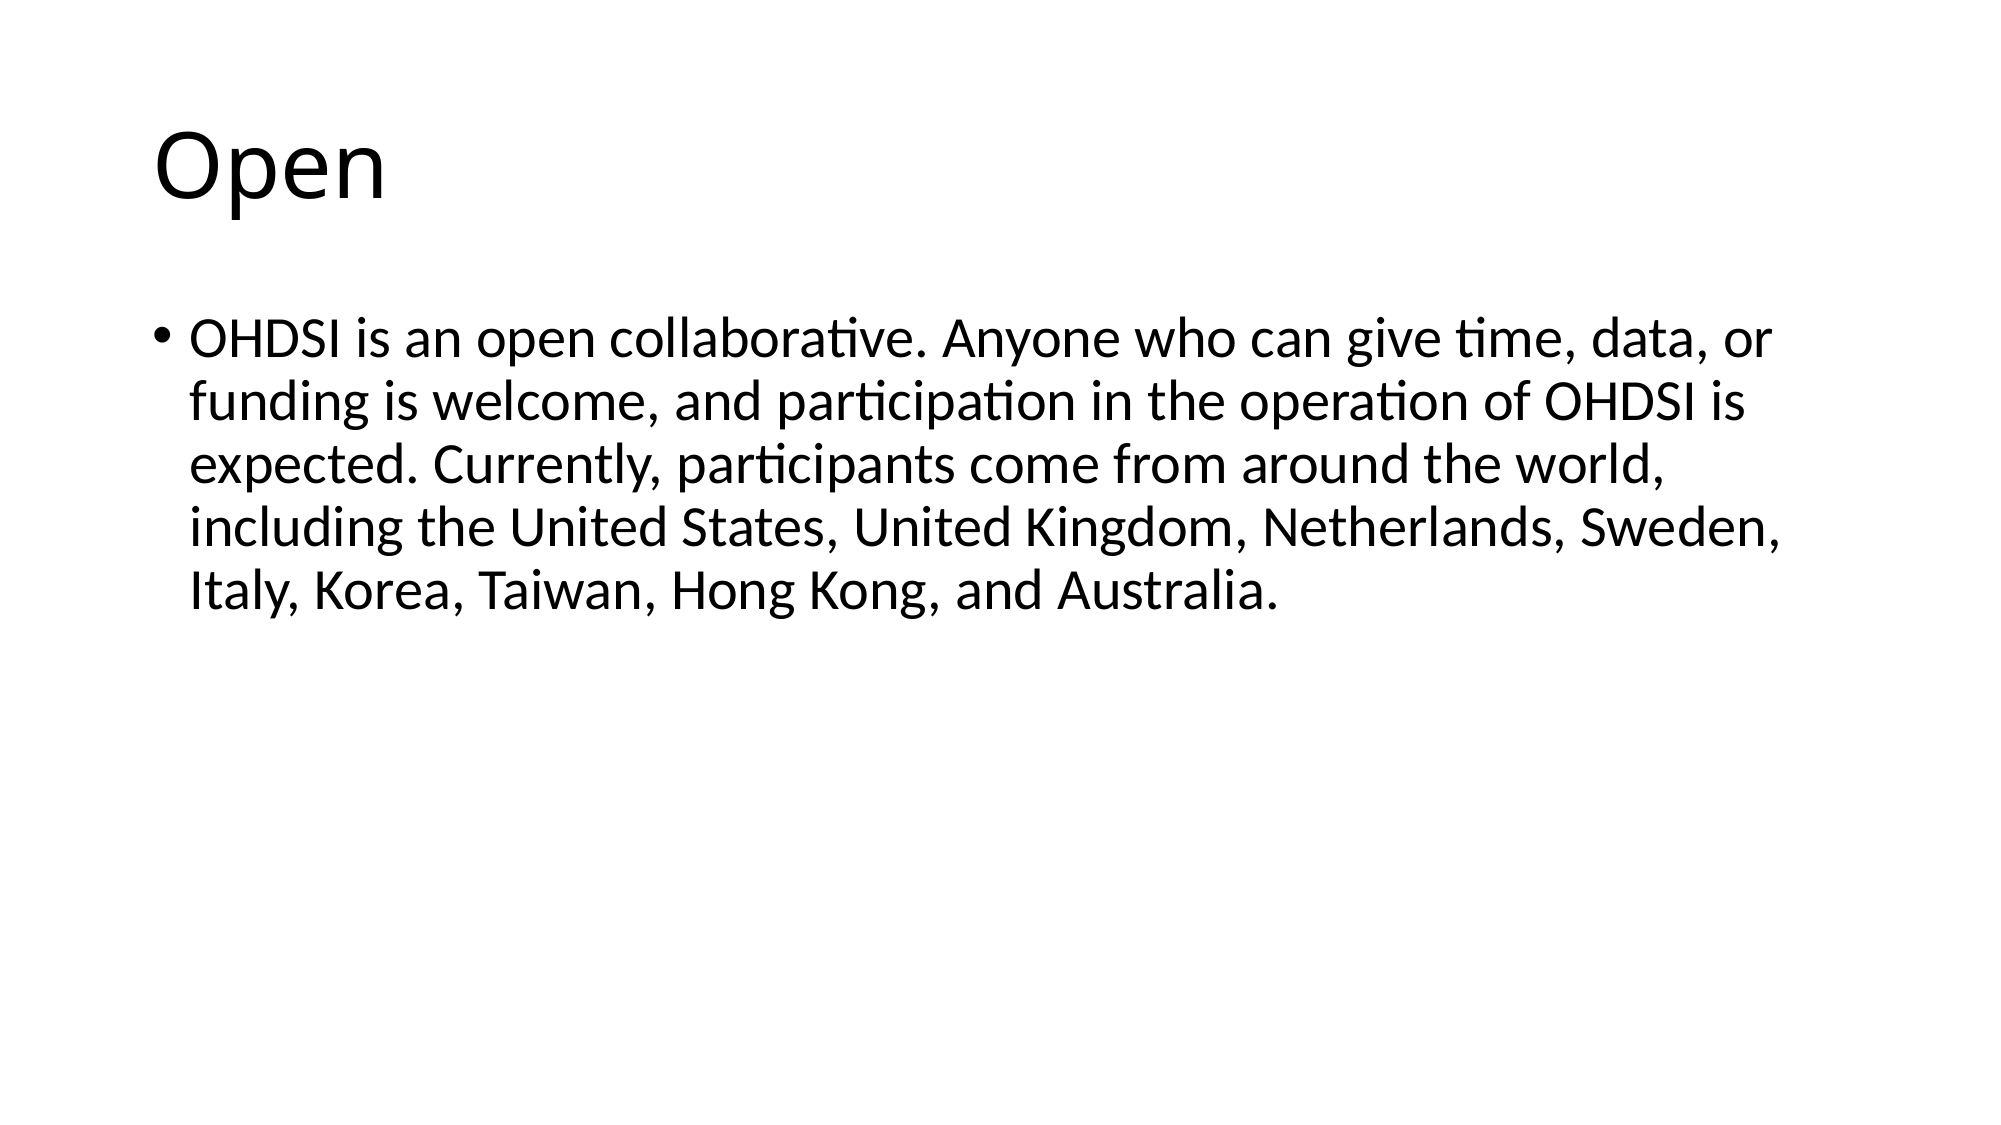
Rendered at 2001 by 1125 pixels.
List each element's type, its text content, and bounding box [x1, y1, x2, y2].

list OHDSI is an open collaborative. Anyone who can give time, data, or funding is welcome, and participation in the operation of OHDSI is expected. Currently, participants come from around the world, including the United States, United Kingdom, Netherlands, Sweden, Italy, Korea, Taiwan, Hong Kong, and Australia. [137, 299, 1863, 1014]
title Open [137, 59, 1863, 278]
